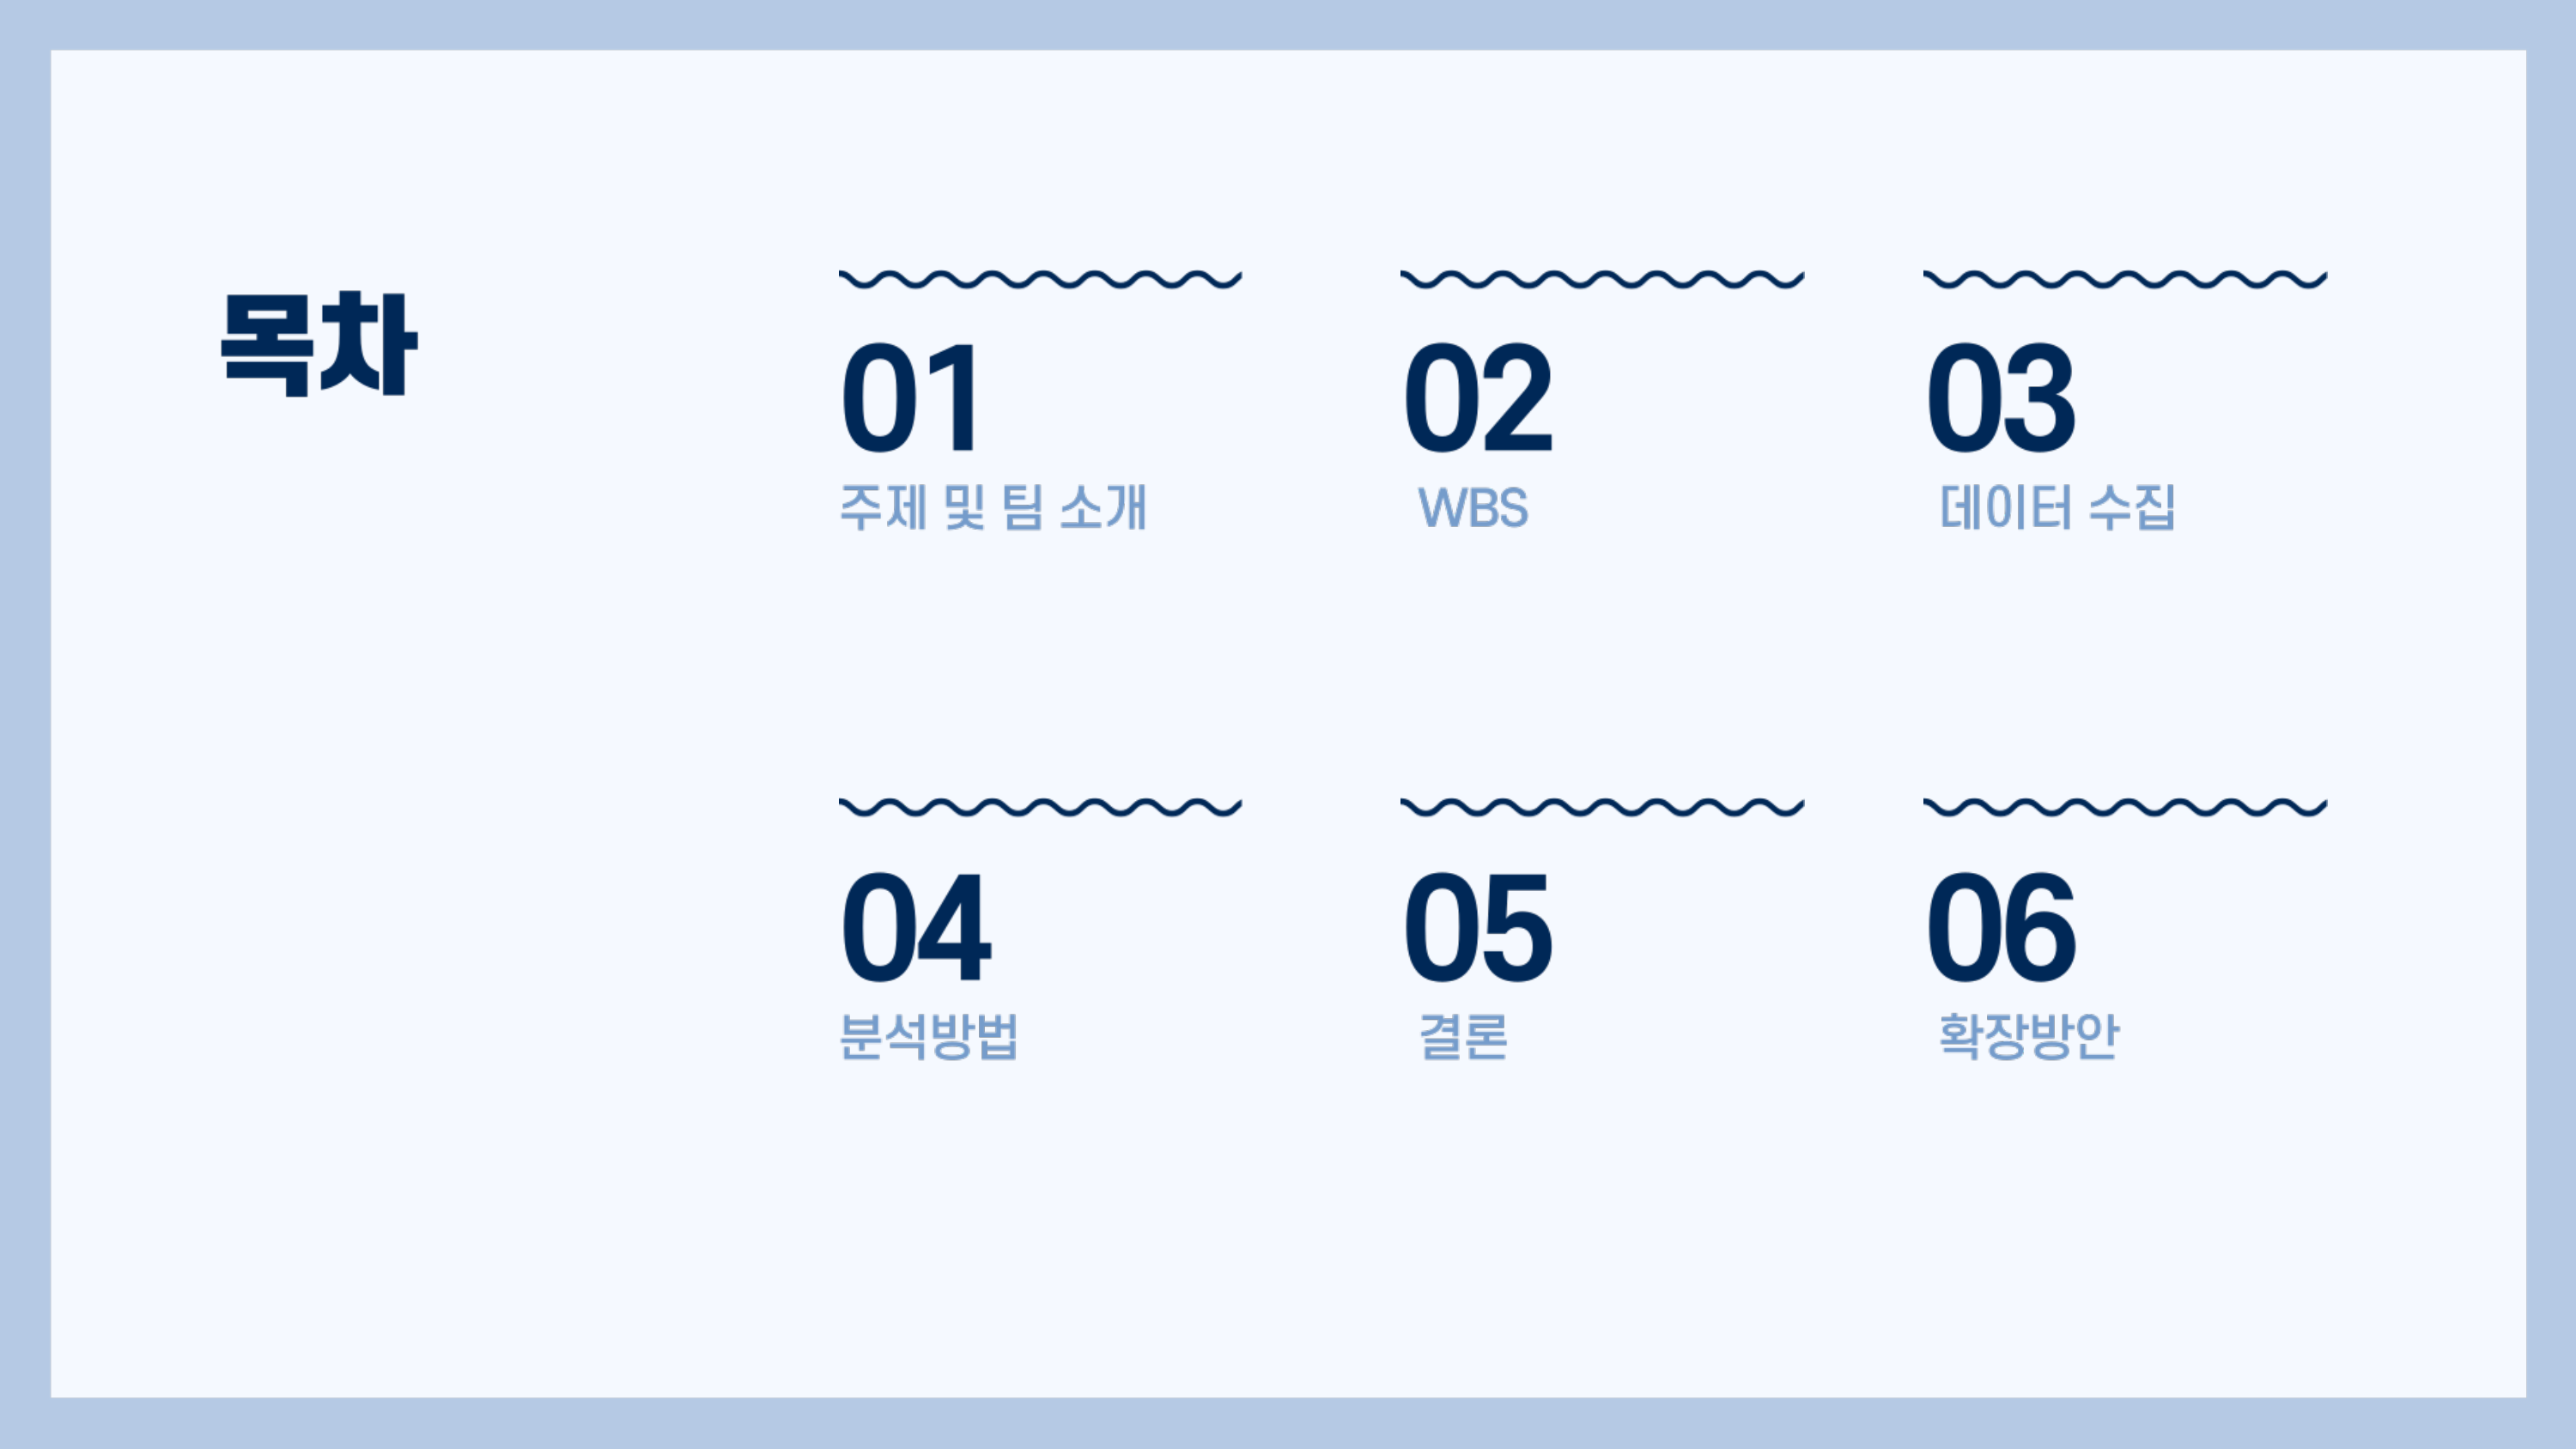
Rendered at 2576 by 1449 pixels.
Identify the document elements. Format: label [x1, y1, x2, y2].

picture [1904, 283, 2202, 564]
picture [1904, 813, 2144, 1094]
text_box [0, 0, 2576, 1449]
picture [818, 283, 1173, 564]
text_box [1400, 270, 1805, 291]
text_box [1923, 270, 2328, 291]
text_box [838, 270, 1242, 291]
text_box [838, 797, 1242, 820]
picture [1381, 283, 1618, 564]
picture [1381, 813, 1618, 1094]
picture [200, 253, 465, 465]
picture [818, 813, 1055, 1094]
text_box [1923, 797, 2328, 820]
text_box [1400, 797, 1805, 820]
